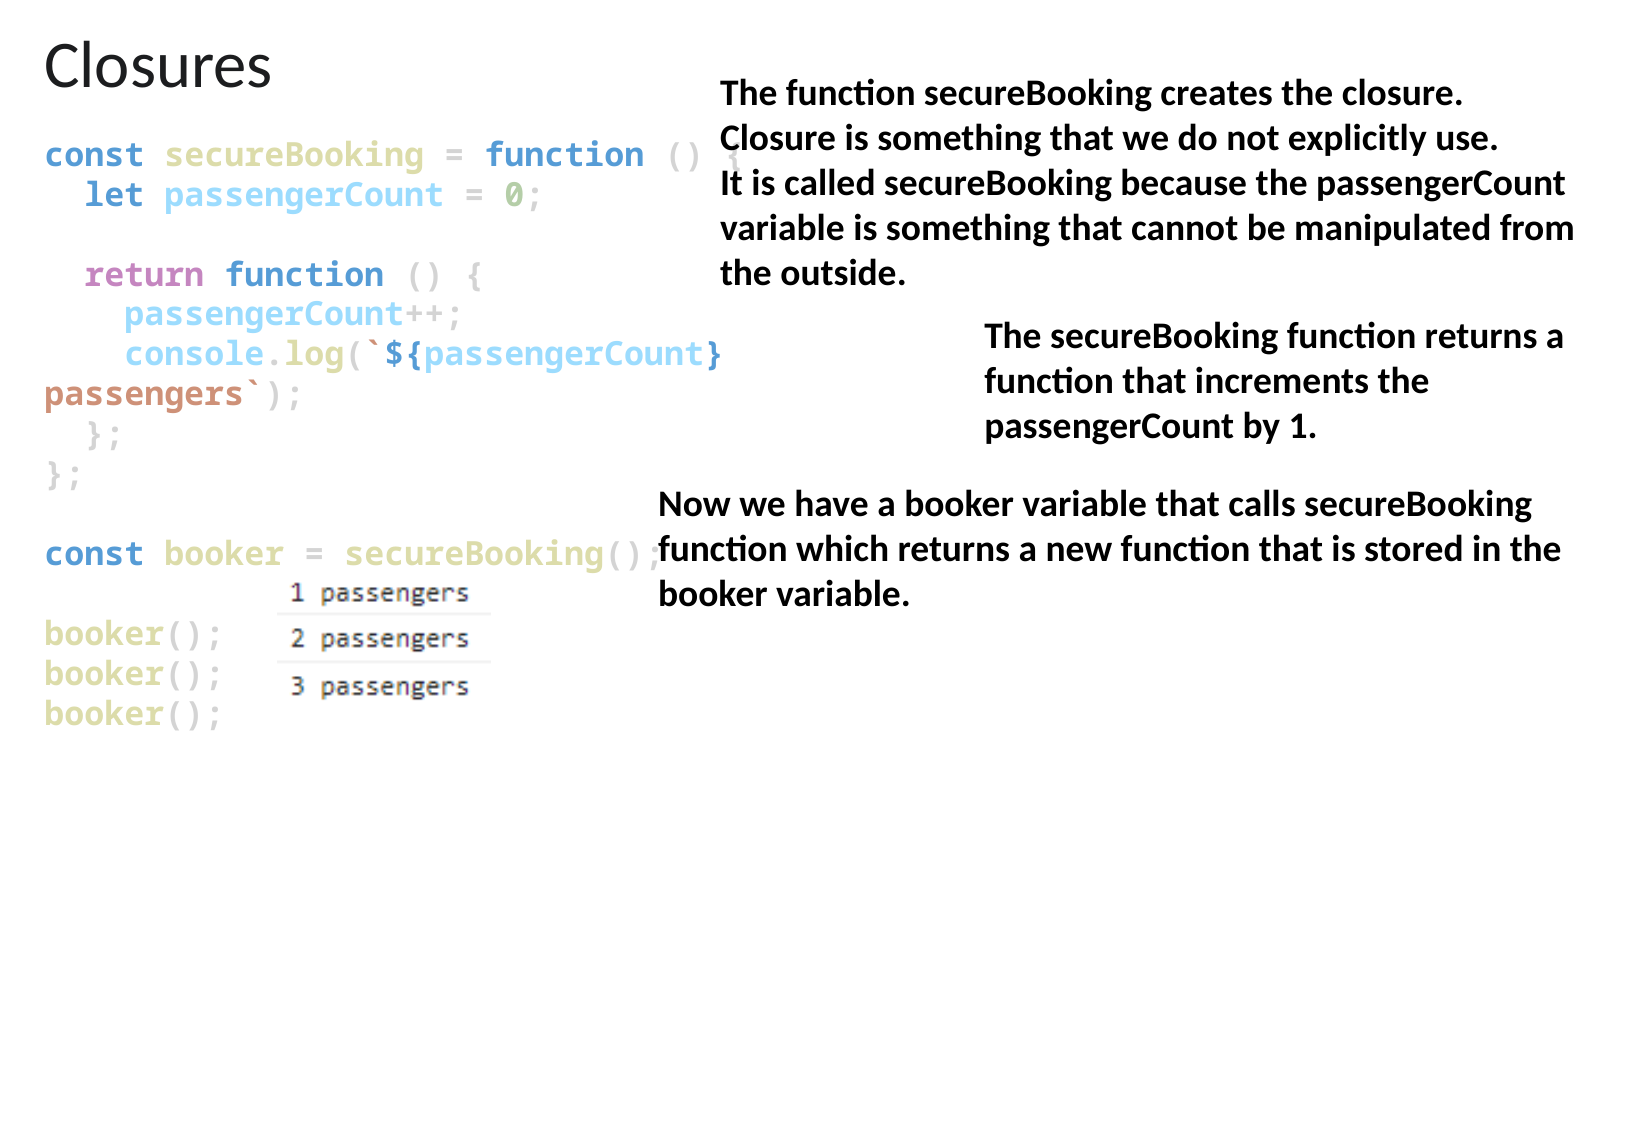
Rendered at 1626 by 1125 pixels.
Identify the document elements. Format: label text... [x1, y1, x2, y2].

text_box The secureBooking function returns a function that increments the passengerCount by 1. [969, 303, 1596, 454]
picture [277, 570, 491, 707]
text_box Now we have a booker variable that calls secureBooking function which returns a new function that is stored in the booker variable. [643, 471, 1603, 622]
text_box const secureBooking = function () { let passengerCount = 0; return function () { passengerCount++; console.log(`${passengerCount} passengers`); }; }; const booker = secureBooking(); booker(); booker(); booker(); [29, 125, 953, 740]
text_box Closures [29, 13, 318, 108]
text_box The function secureBooking creates the closure. Closure is something that we do not explicitly use. It is called secureBooking because the passengerCount variable is something that cannot be manipulated from the outside. [705, 61, 1603, 301]
